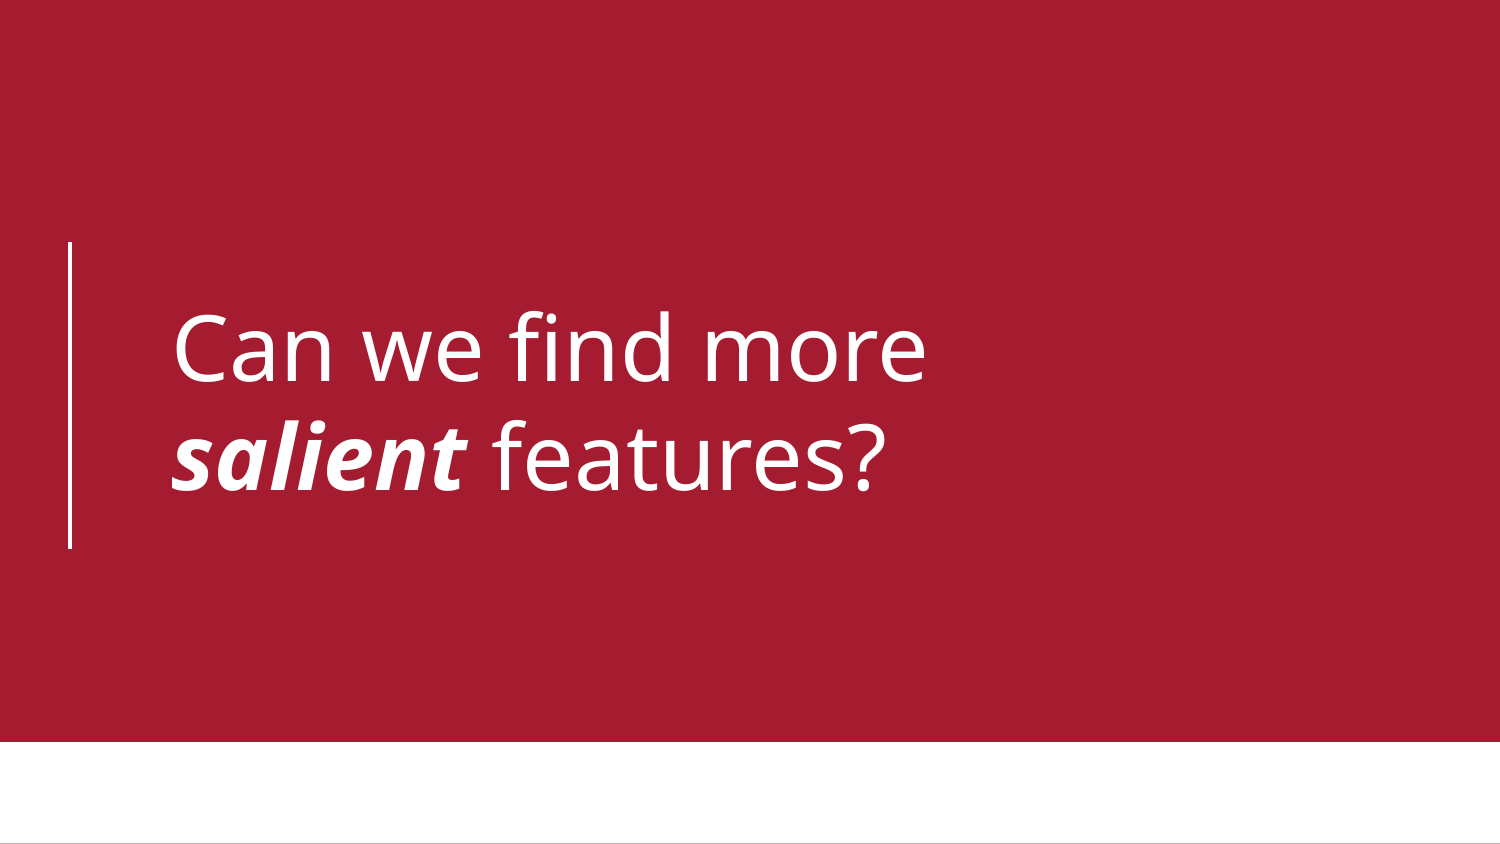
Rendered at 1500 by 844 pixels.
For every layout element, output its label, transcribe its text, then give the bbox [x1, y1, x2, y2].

title Can we find more salient features? [156, 274, 1449, 444]
